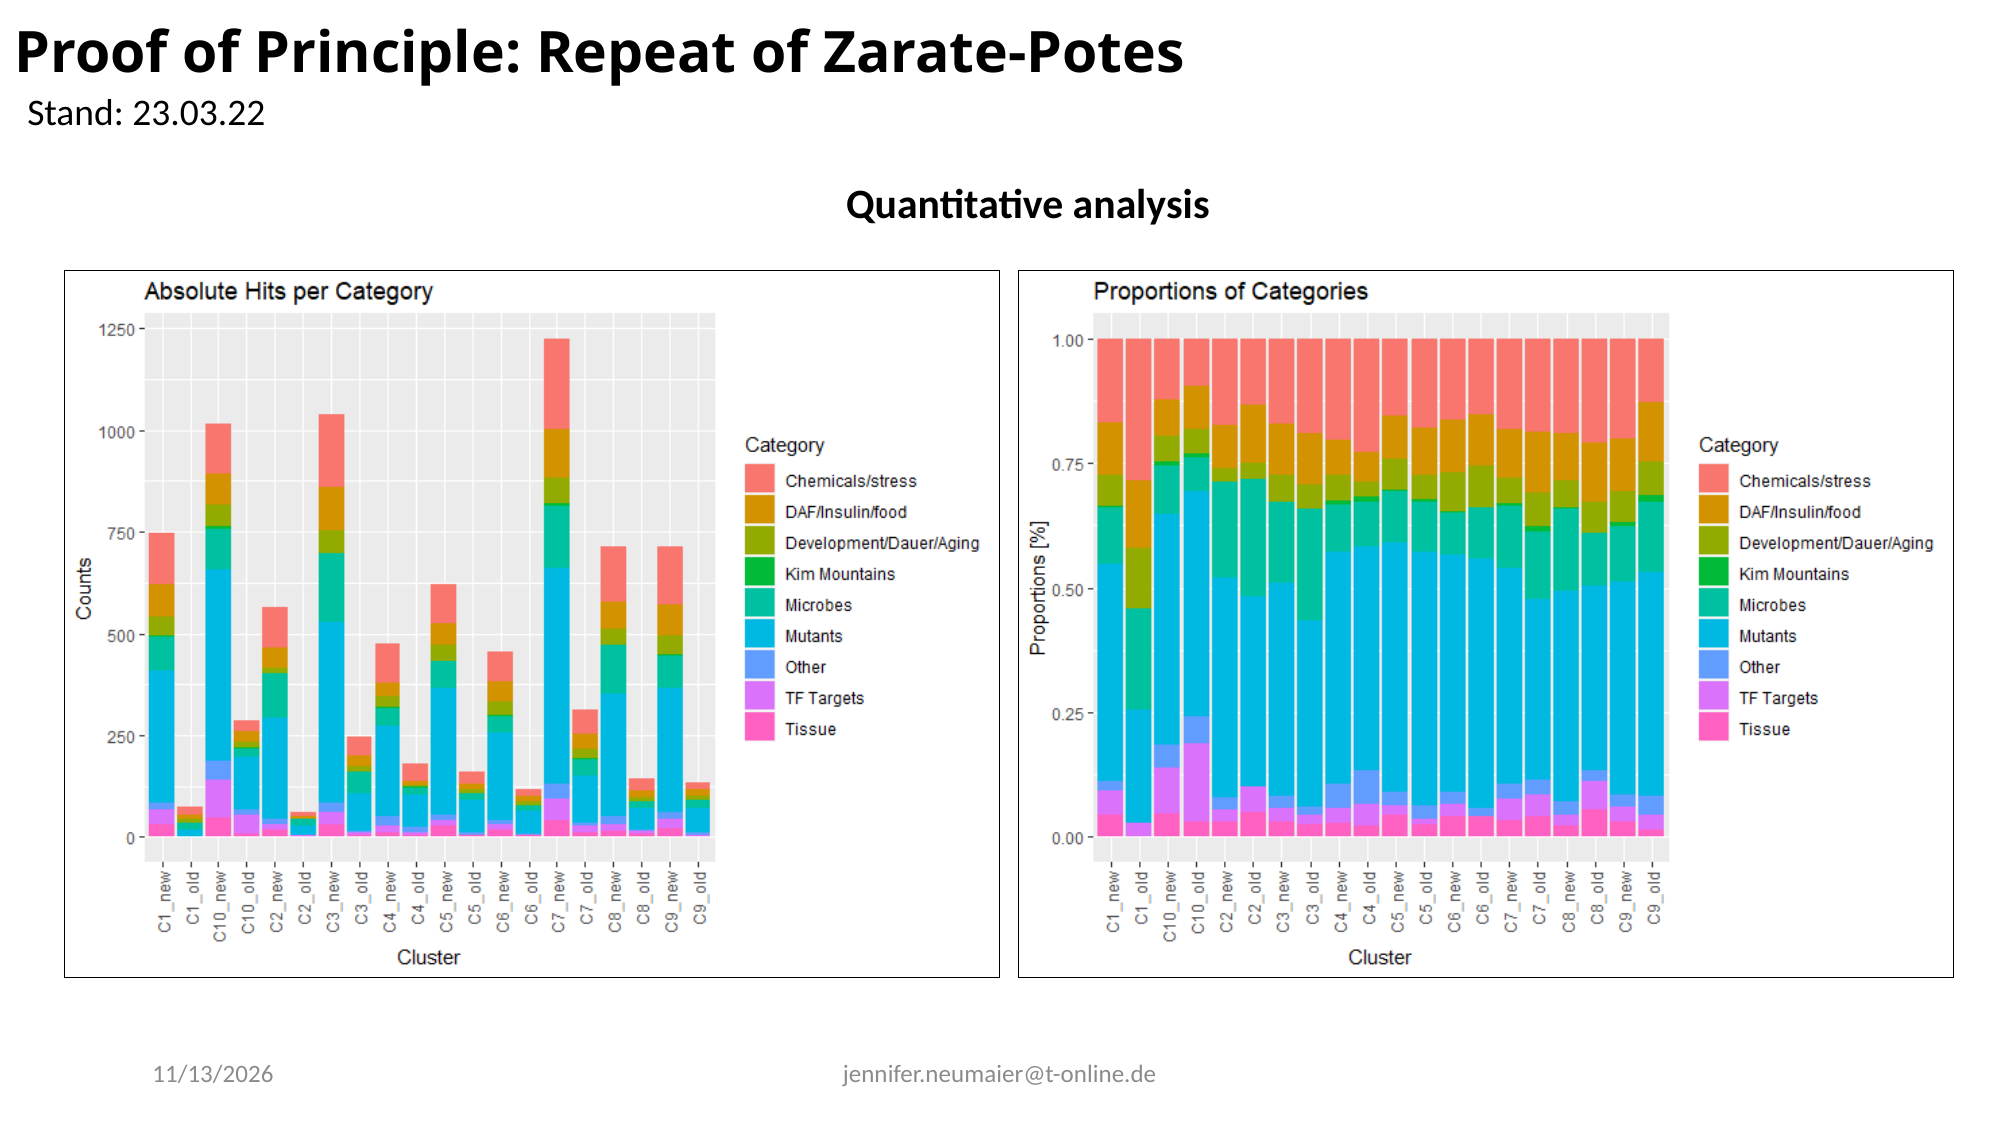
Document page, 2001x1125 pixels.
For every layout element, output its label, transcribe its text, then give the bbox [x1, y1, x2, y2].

picture [64, 270, 1000, 978]
picture [1018, 270, 1954, 978]
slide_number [137, 1042, 588, 1103]
text_box Quantitative analysis [831, 169, 1421, 234]
text_box Proof of Principle: Repeat of Zarate-Potes [0, 15, 1200, 103]
text_box Stand: 23.03.22 [12, 80, 404, 141]
footer jennifer.neumaier@t-online.de [662, 1042, 1338, 1103]
